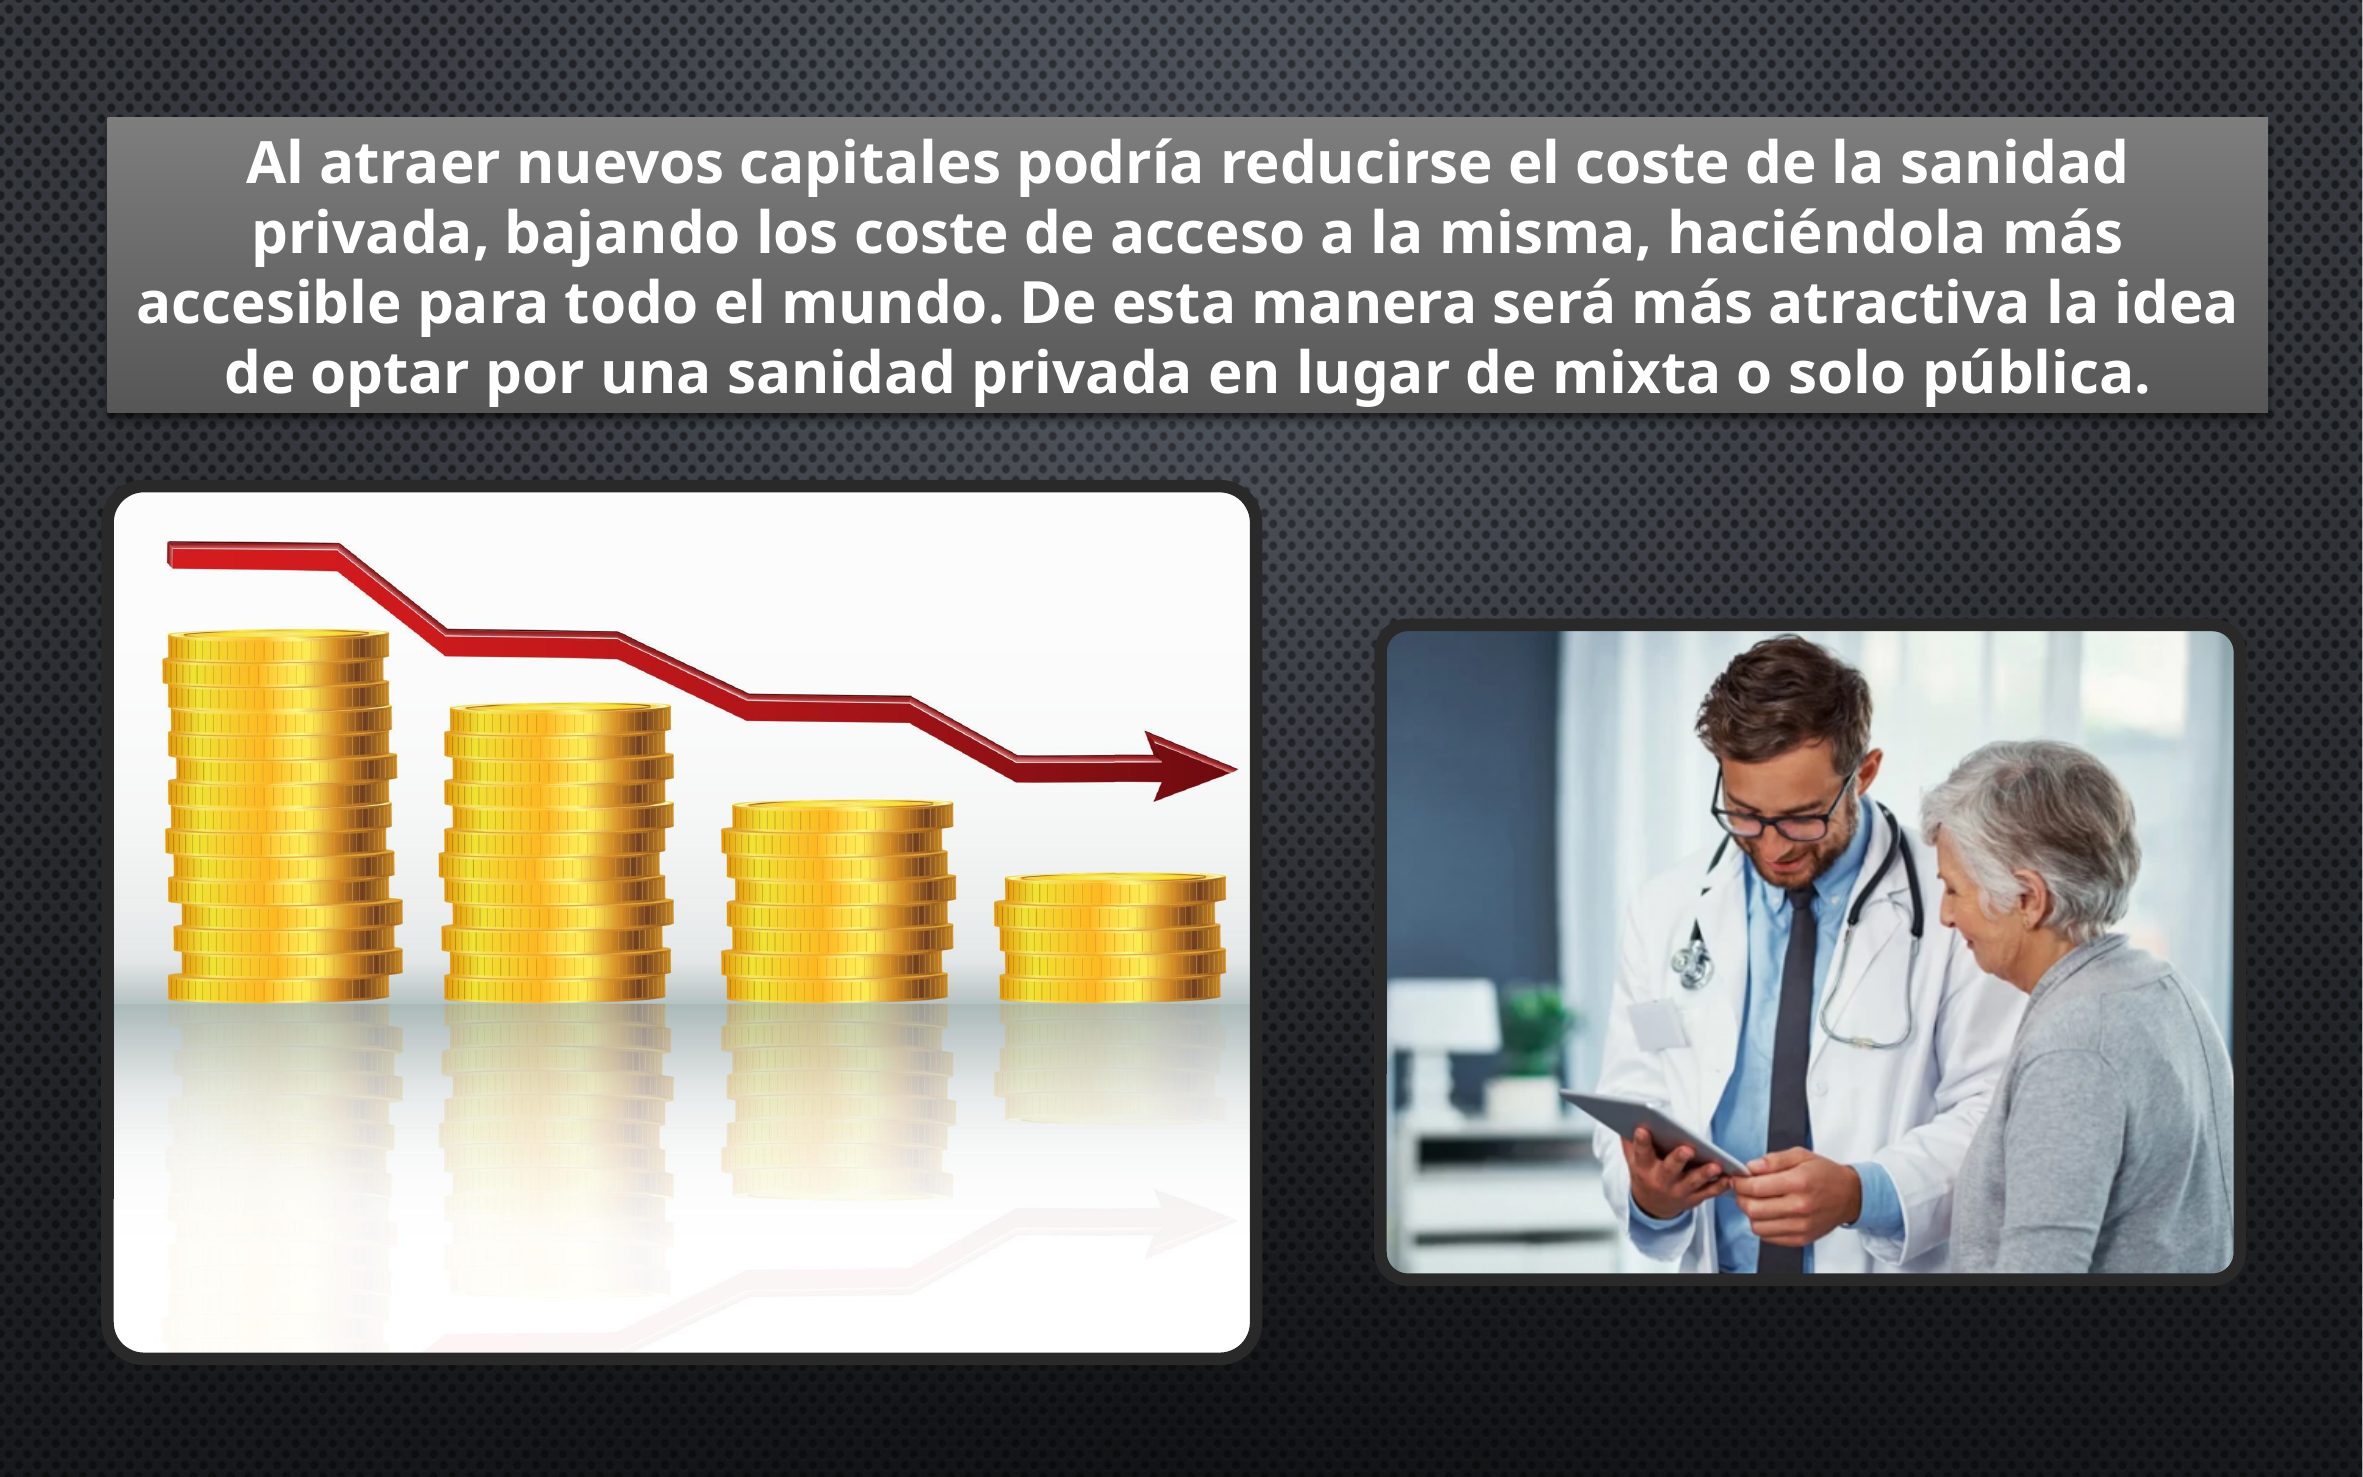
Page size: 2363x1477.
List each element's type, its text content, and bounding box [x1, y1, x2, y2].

text_box Al atraer nuevos capitales podría reducirse el coste de la sanidad privada, bajando los coste de acceso a la misma, haciéndola más accesible para todo el mundo. De esta manera será más atractiva la idea de optar por una sanidad privada en lugar de mixta o solo pública. [107, 117, 2269, 413]
picture [1380, 624, 2241, 1280]
picture [107, 485, 1257, 1360]
